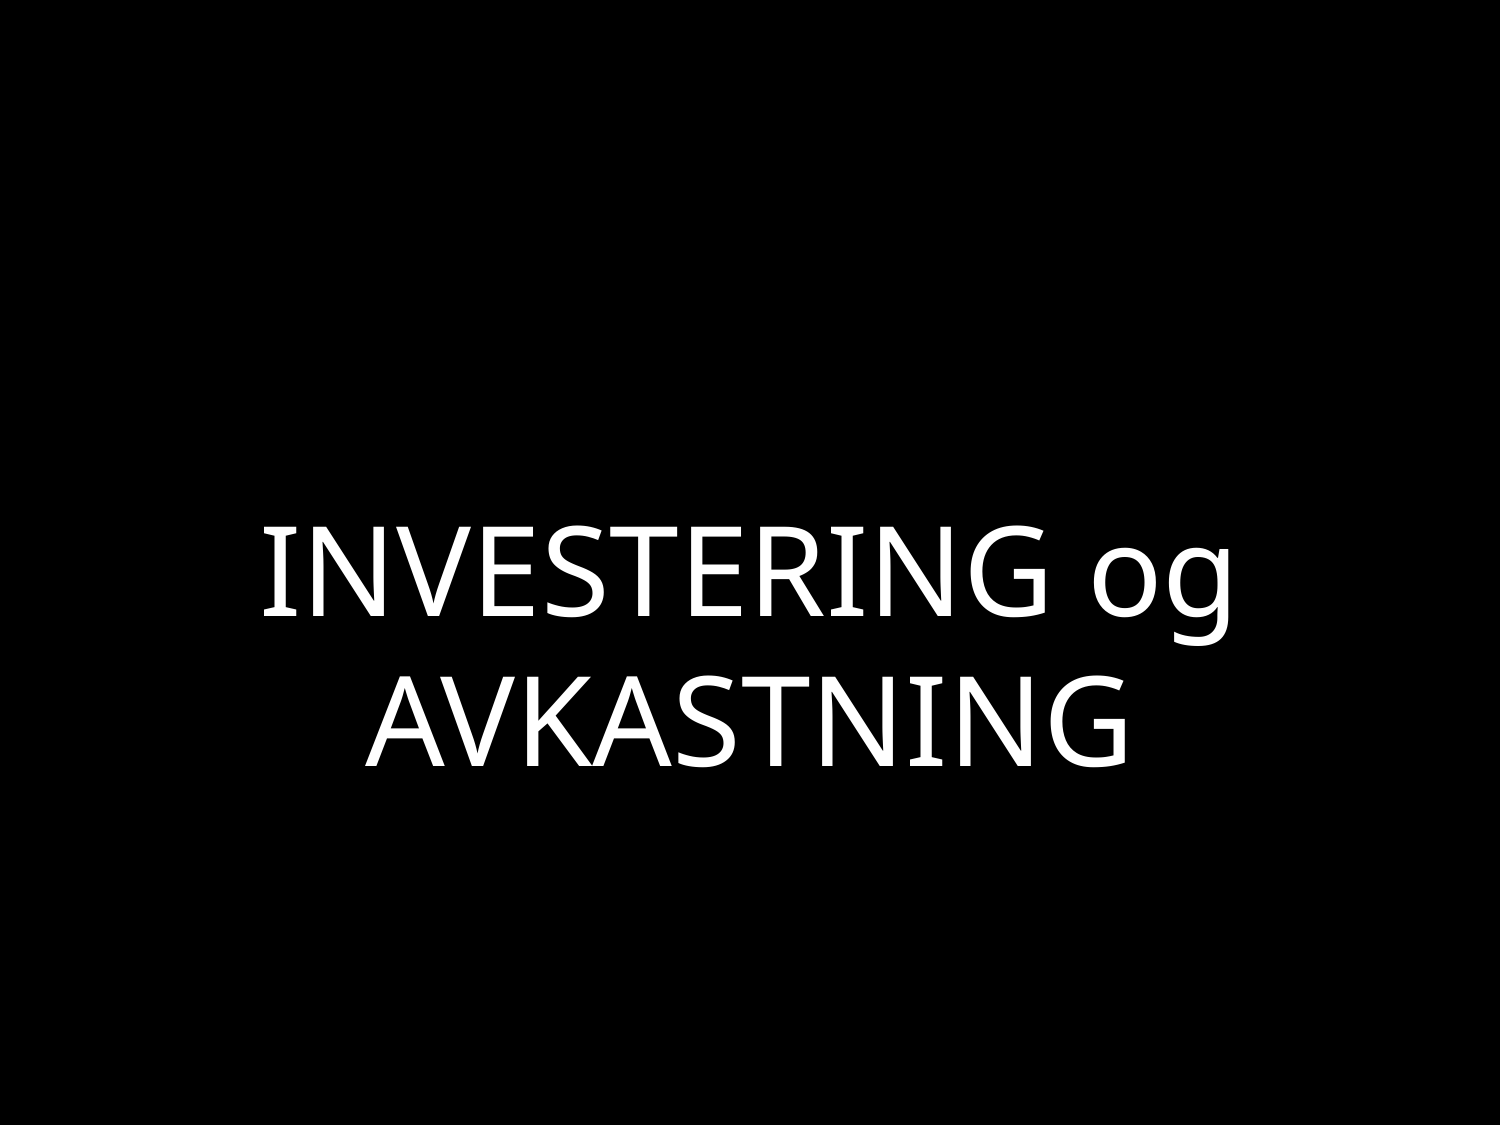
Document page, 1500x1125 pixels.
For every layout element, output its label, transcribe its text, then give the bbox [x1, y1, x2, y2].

list INVESTERING og AVKASTNING [0, 484, 1500, 586]
